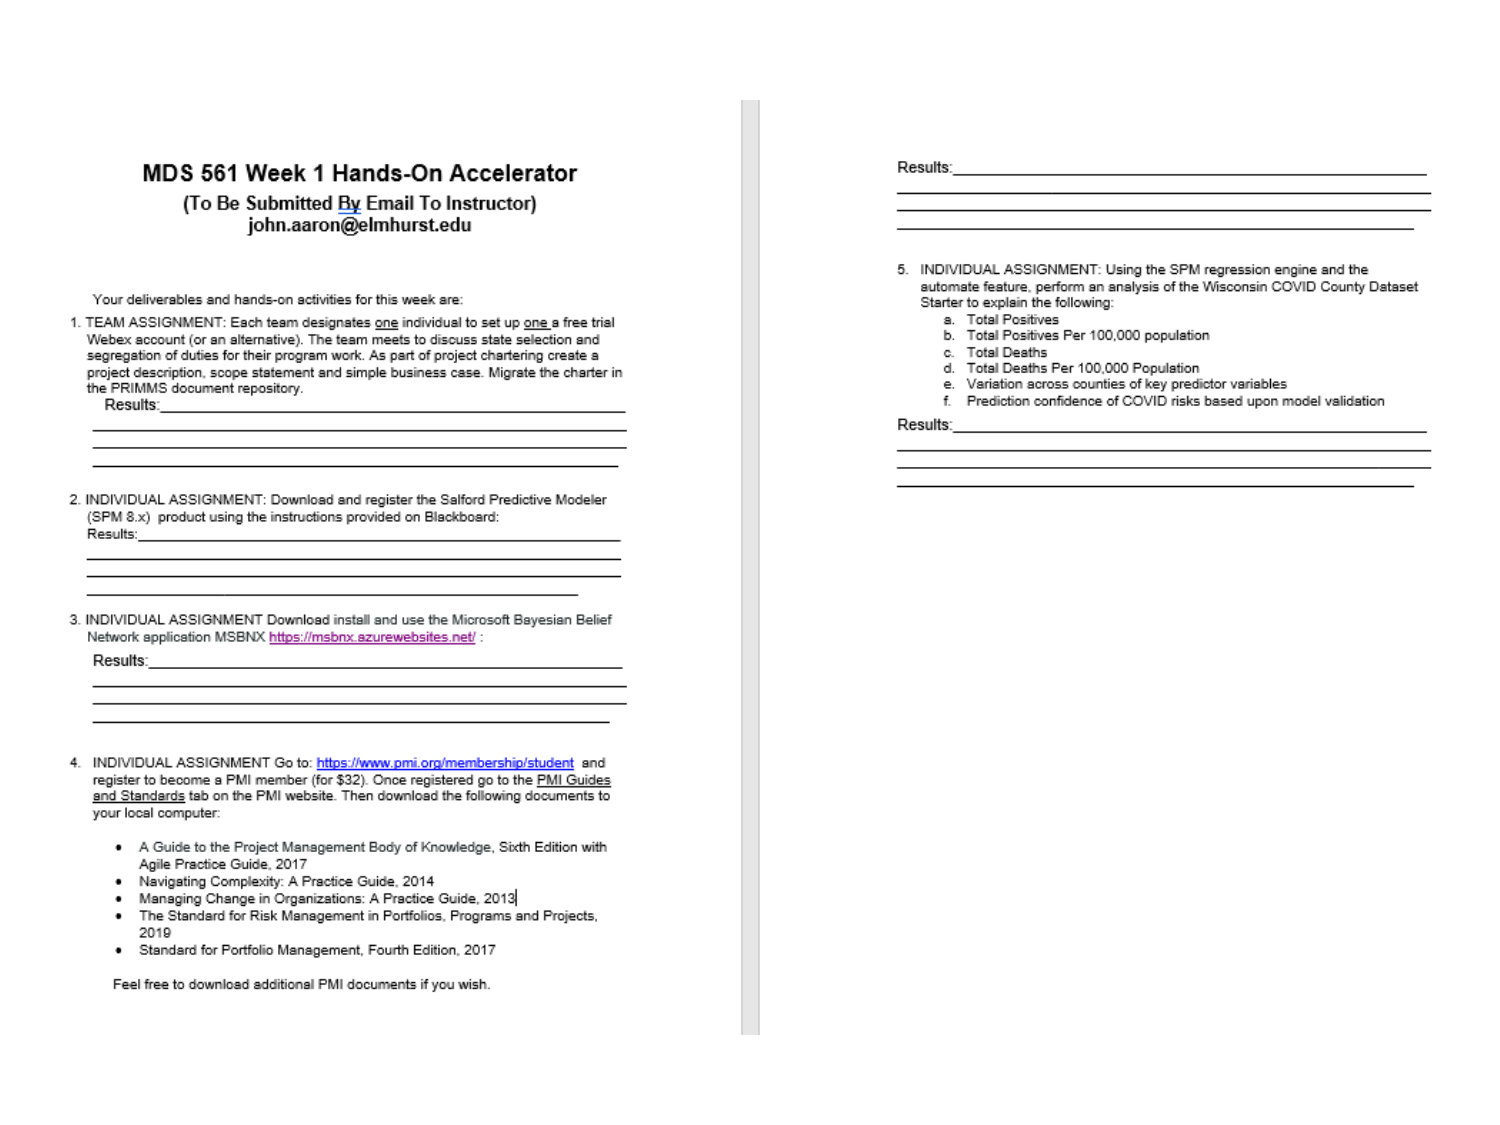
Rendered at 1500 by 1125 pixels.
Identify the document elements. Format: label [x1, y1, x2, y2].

picture [17, 100, 1500, 1036]
